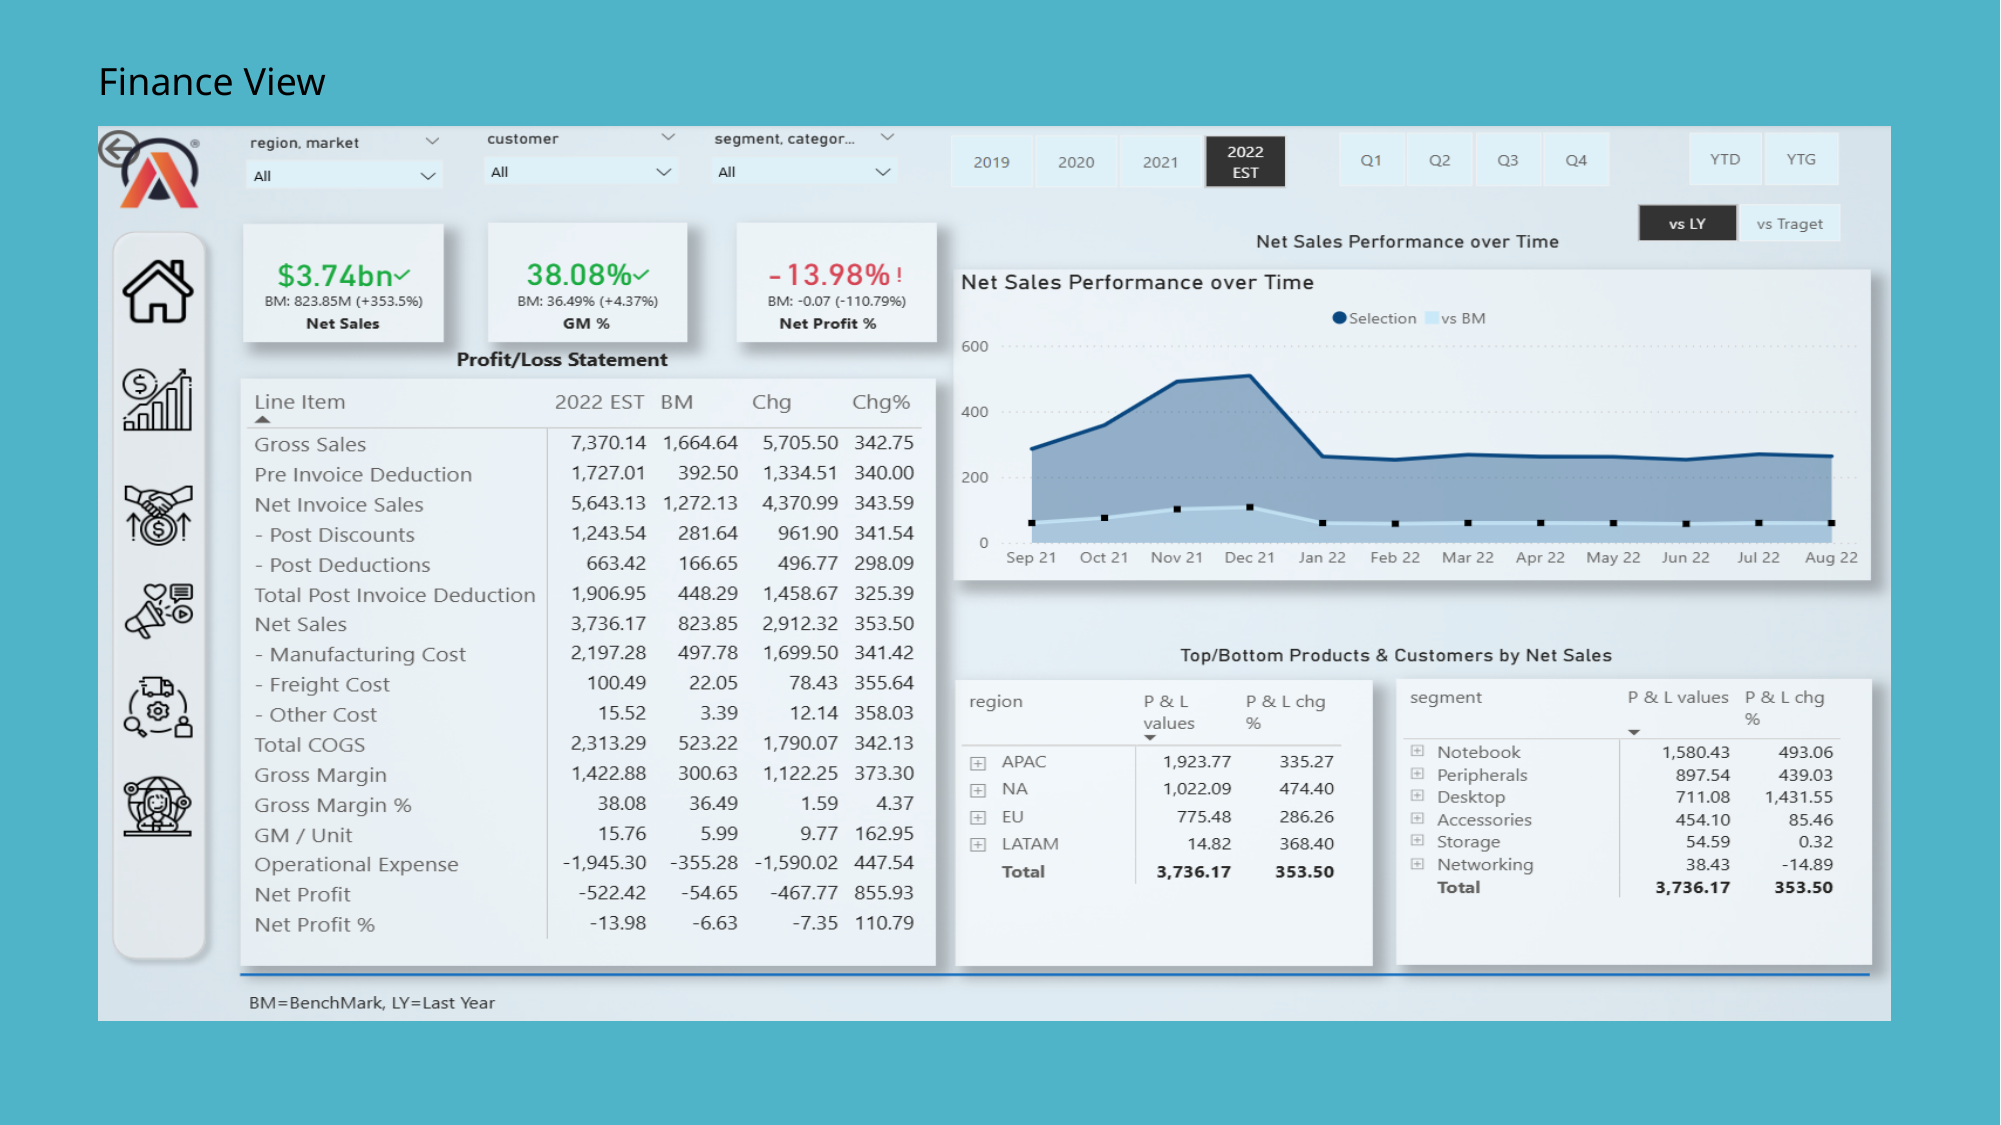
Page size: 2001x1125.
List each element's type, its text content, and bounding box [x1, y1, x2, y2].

picture [98, 126, 1891, 1021]
text_box Finance View [83, 50, 1084, 111]
